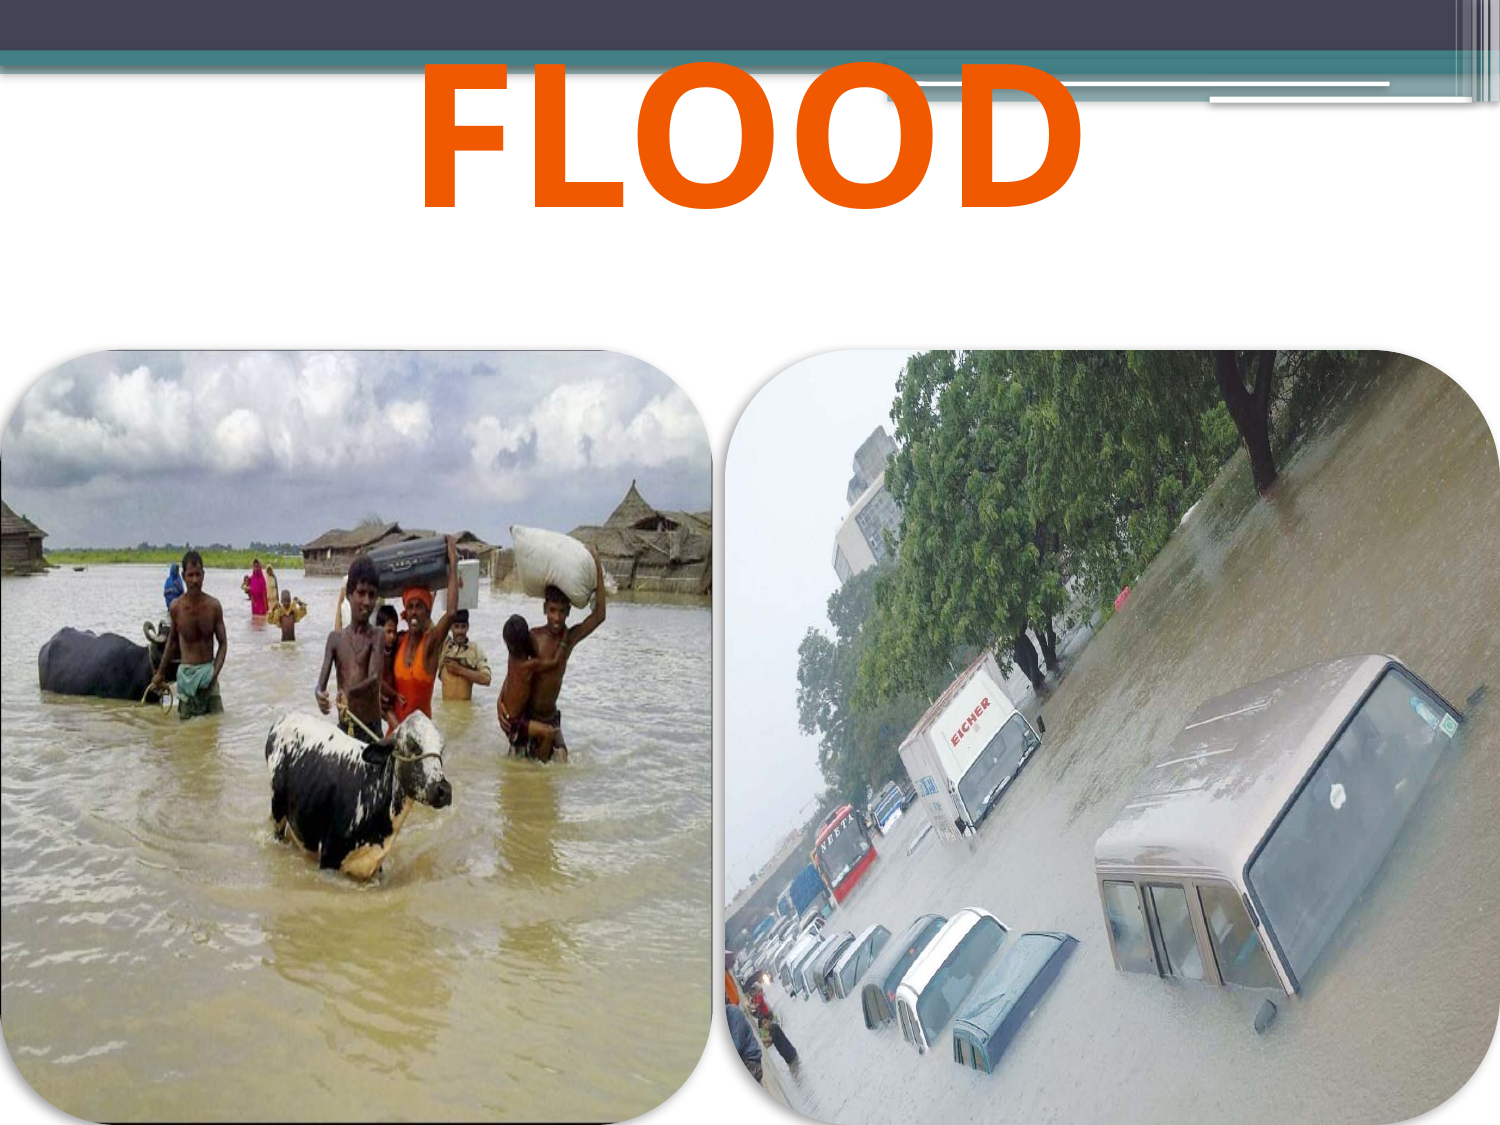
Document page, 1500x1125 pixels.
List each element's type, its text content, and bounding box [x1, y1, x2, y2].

text_box flood [181, 0, 1319, 255]
picture [0, 349, 713, 1125]
picture [724, 349, 1500, 1125]
